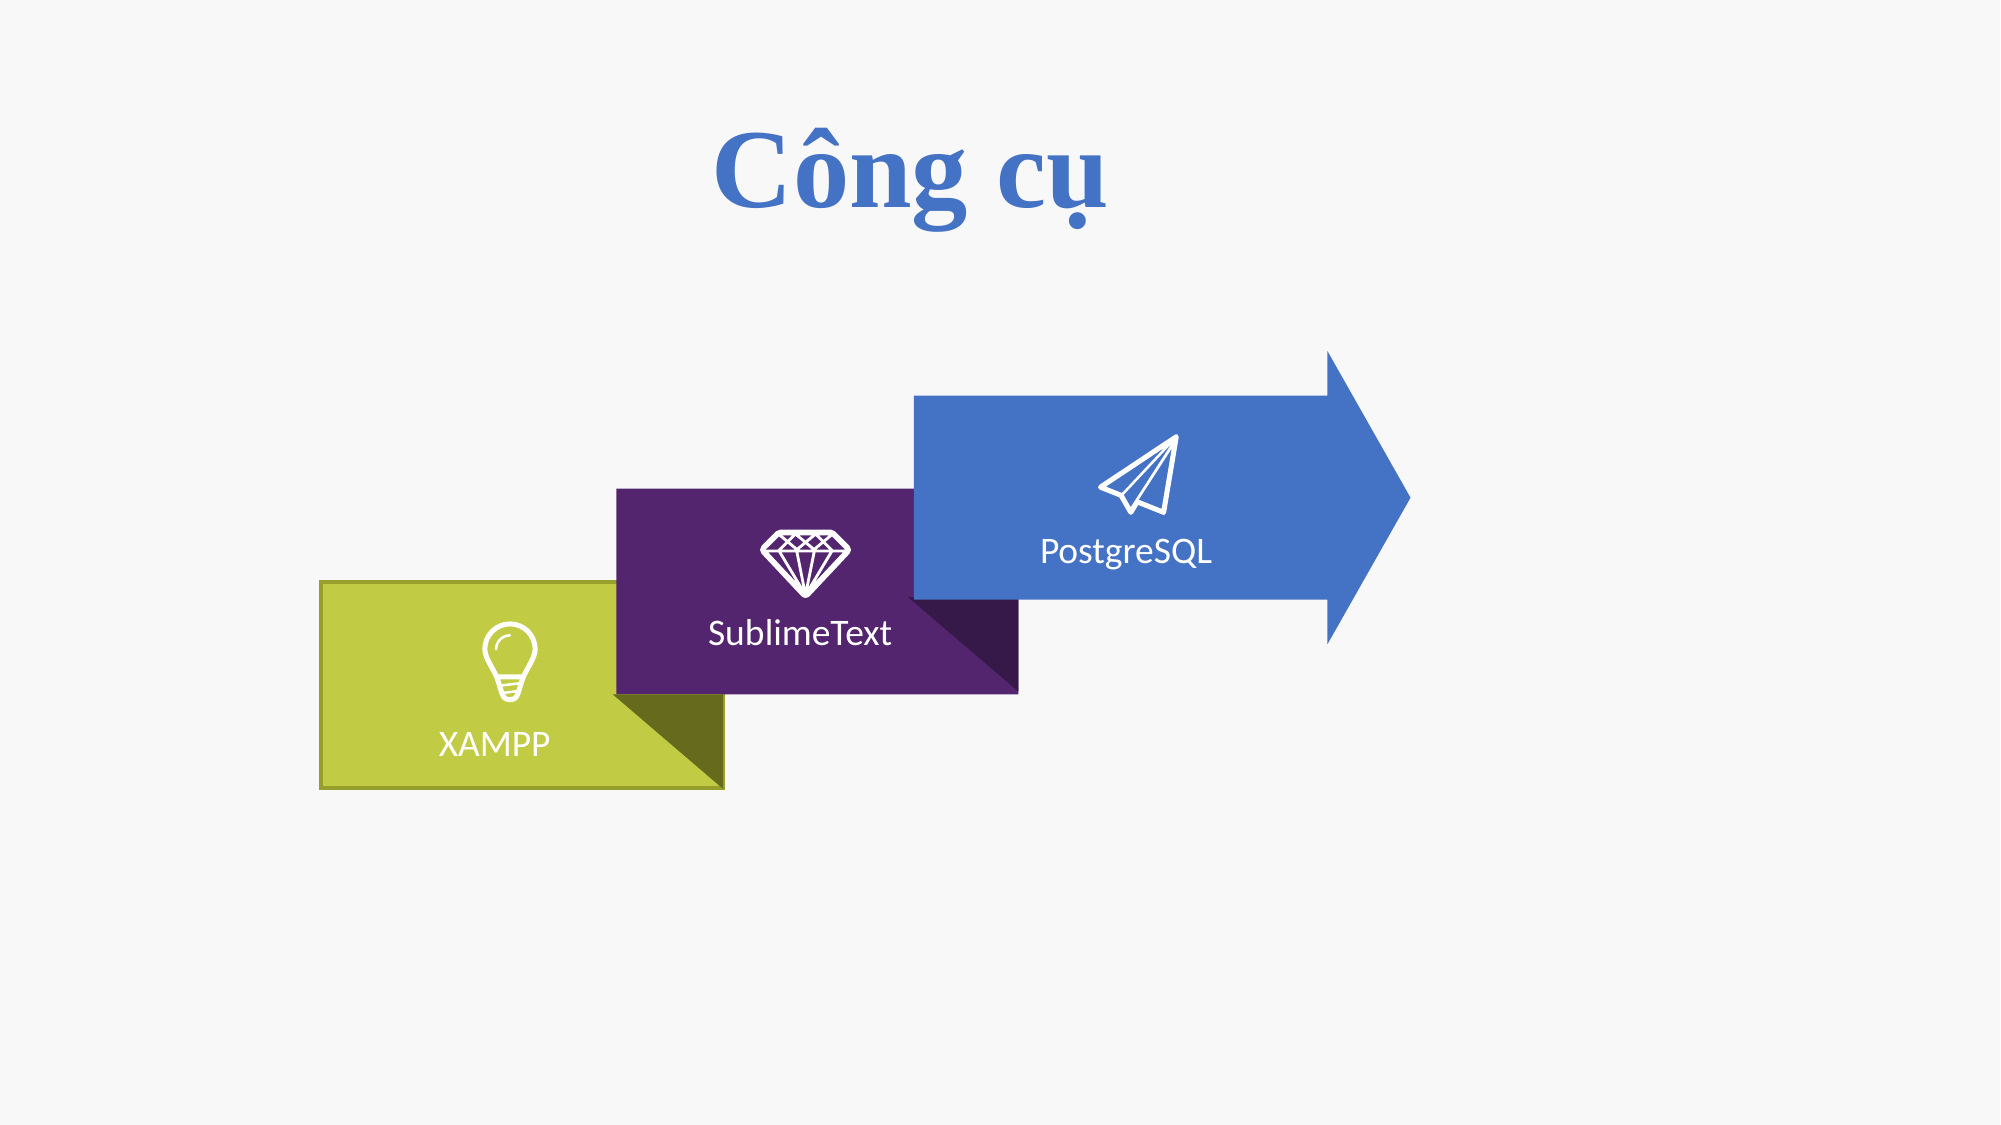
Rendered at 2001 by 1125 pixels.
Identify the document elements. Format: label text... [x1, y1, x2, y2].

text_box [616, 488, 1019, 695]
text_box [118, 113, 2000, 244]
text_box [913, 350, 1411, 645]
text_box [320, 582, 723, 788]
text_box Công cụ [150, 87, 1671, 238]
